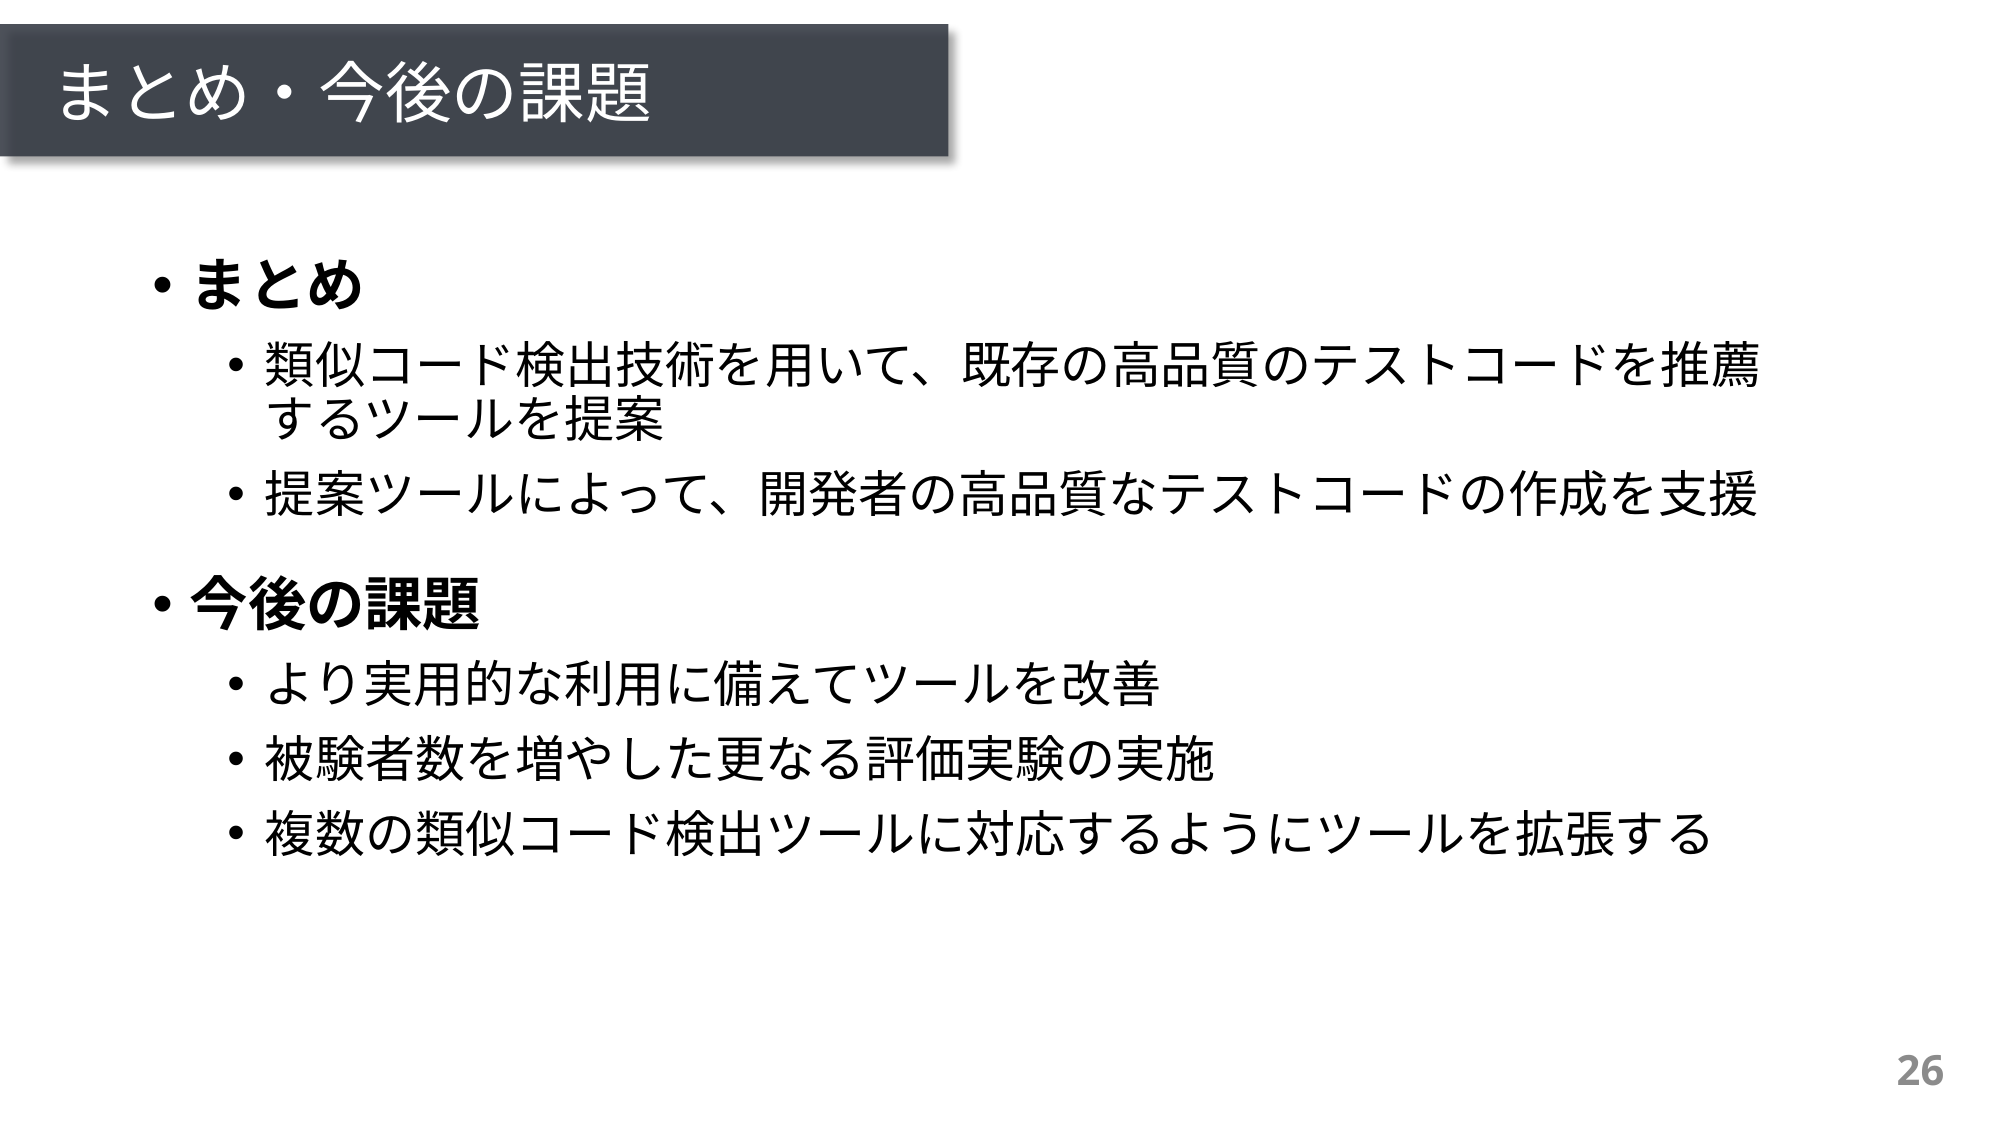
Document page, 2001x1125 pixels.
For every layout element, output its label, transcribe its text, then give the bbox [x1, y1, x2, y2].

title まとめ・今後の課題 [36, 36, 957, 156]
list まとめ 類似コード検出技術を用いて、既存の高品質のテストコードを推薦するツールを提案 提案ツールによって、開発者の高品質なテストコードの作成を支援 今後の課題 より実用的な利用に備えてツールを改善 被験者数を増やした更なる評価実験の実施 複数の類似コード検出ツールに対応するようにツールを拡張する [137, 249, 1808, 1005]
